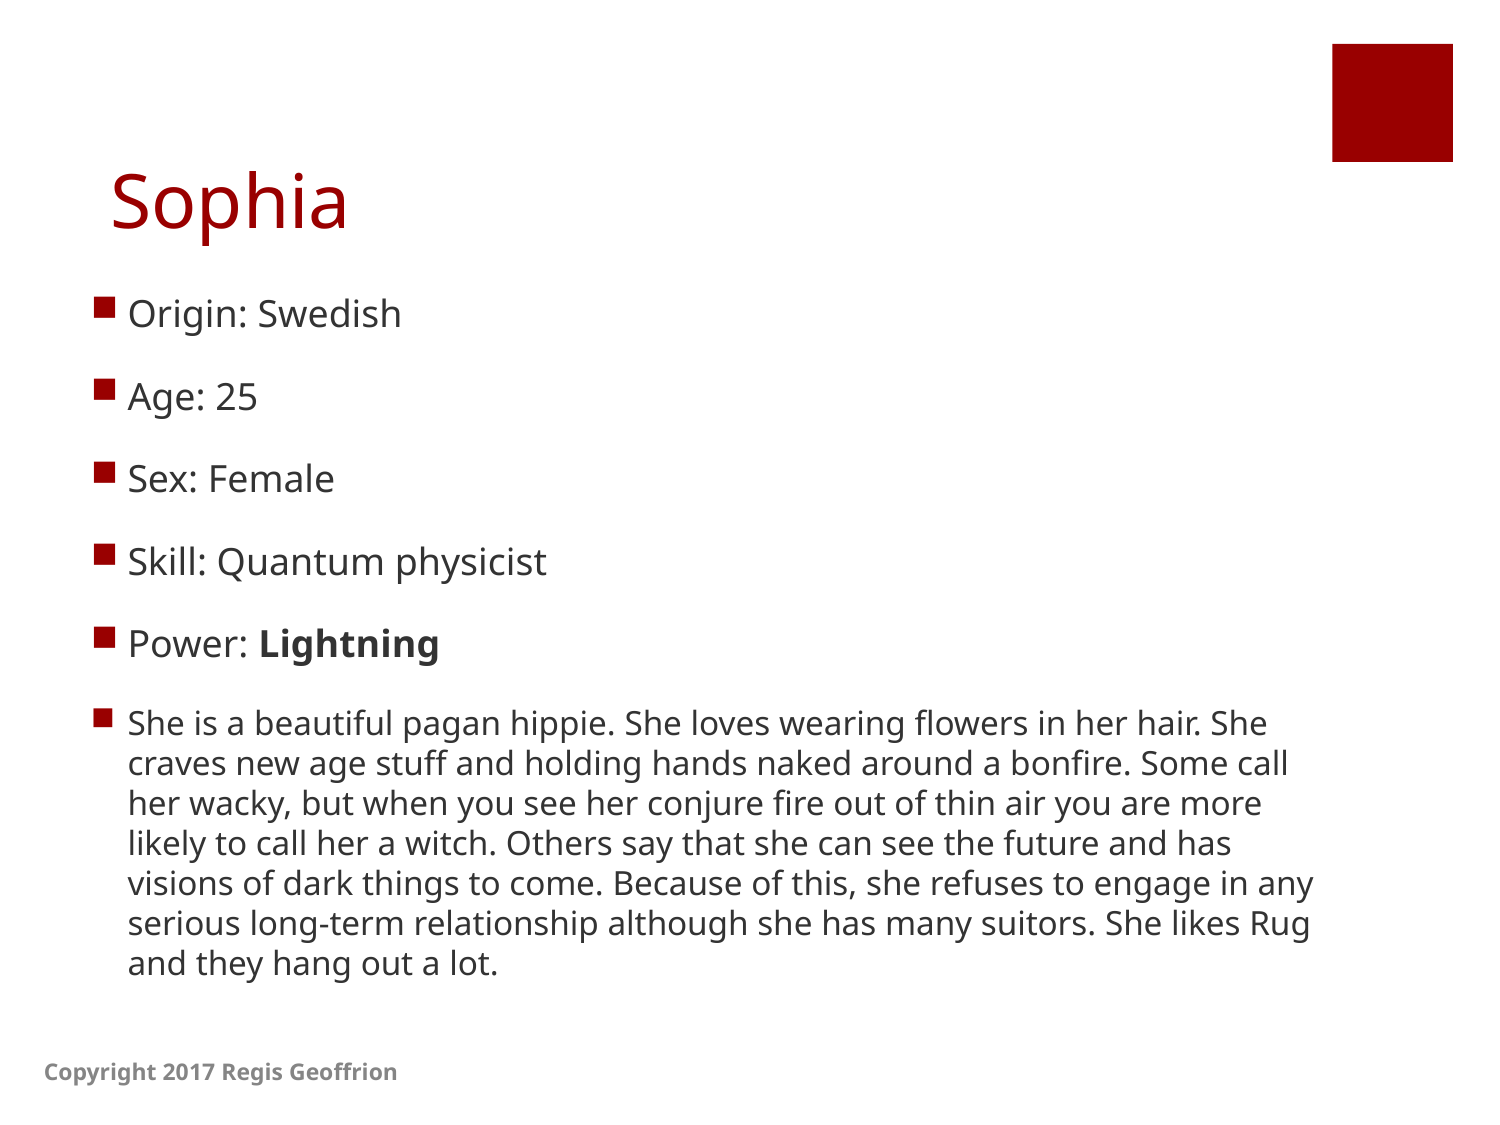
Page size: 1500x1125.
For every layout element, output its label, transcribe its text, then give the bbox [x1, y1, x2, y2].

footer Copyright 2017 Regis Geoffrion [28, 1042, 1015, 1103]
list Origin: Swedish Age: 25 Sex: Female Skill: Quantum physicist Power: Lightning She is a beautiful pagan hippie. She loves wearing flowers in her hair. She craves new age stuff and holding hands naked around a bonfire. Some call her wacky, but when you see her conjure fire out of thin air you are more likely to call her a witch. Others say that she can see the future and has visions of dark things to come. Because of this, she refuses to engage in any serious long-term relationship although she has many suitors. She likes Rug and they hang out a lot. [75, 282, 1335, 1005]
title Sophia [95, 63, 1163, 252]
